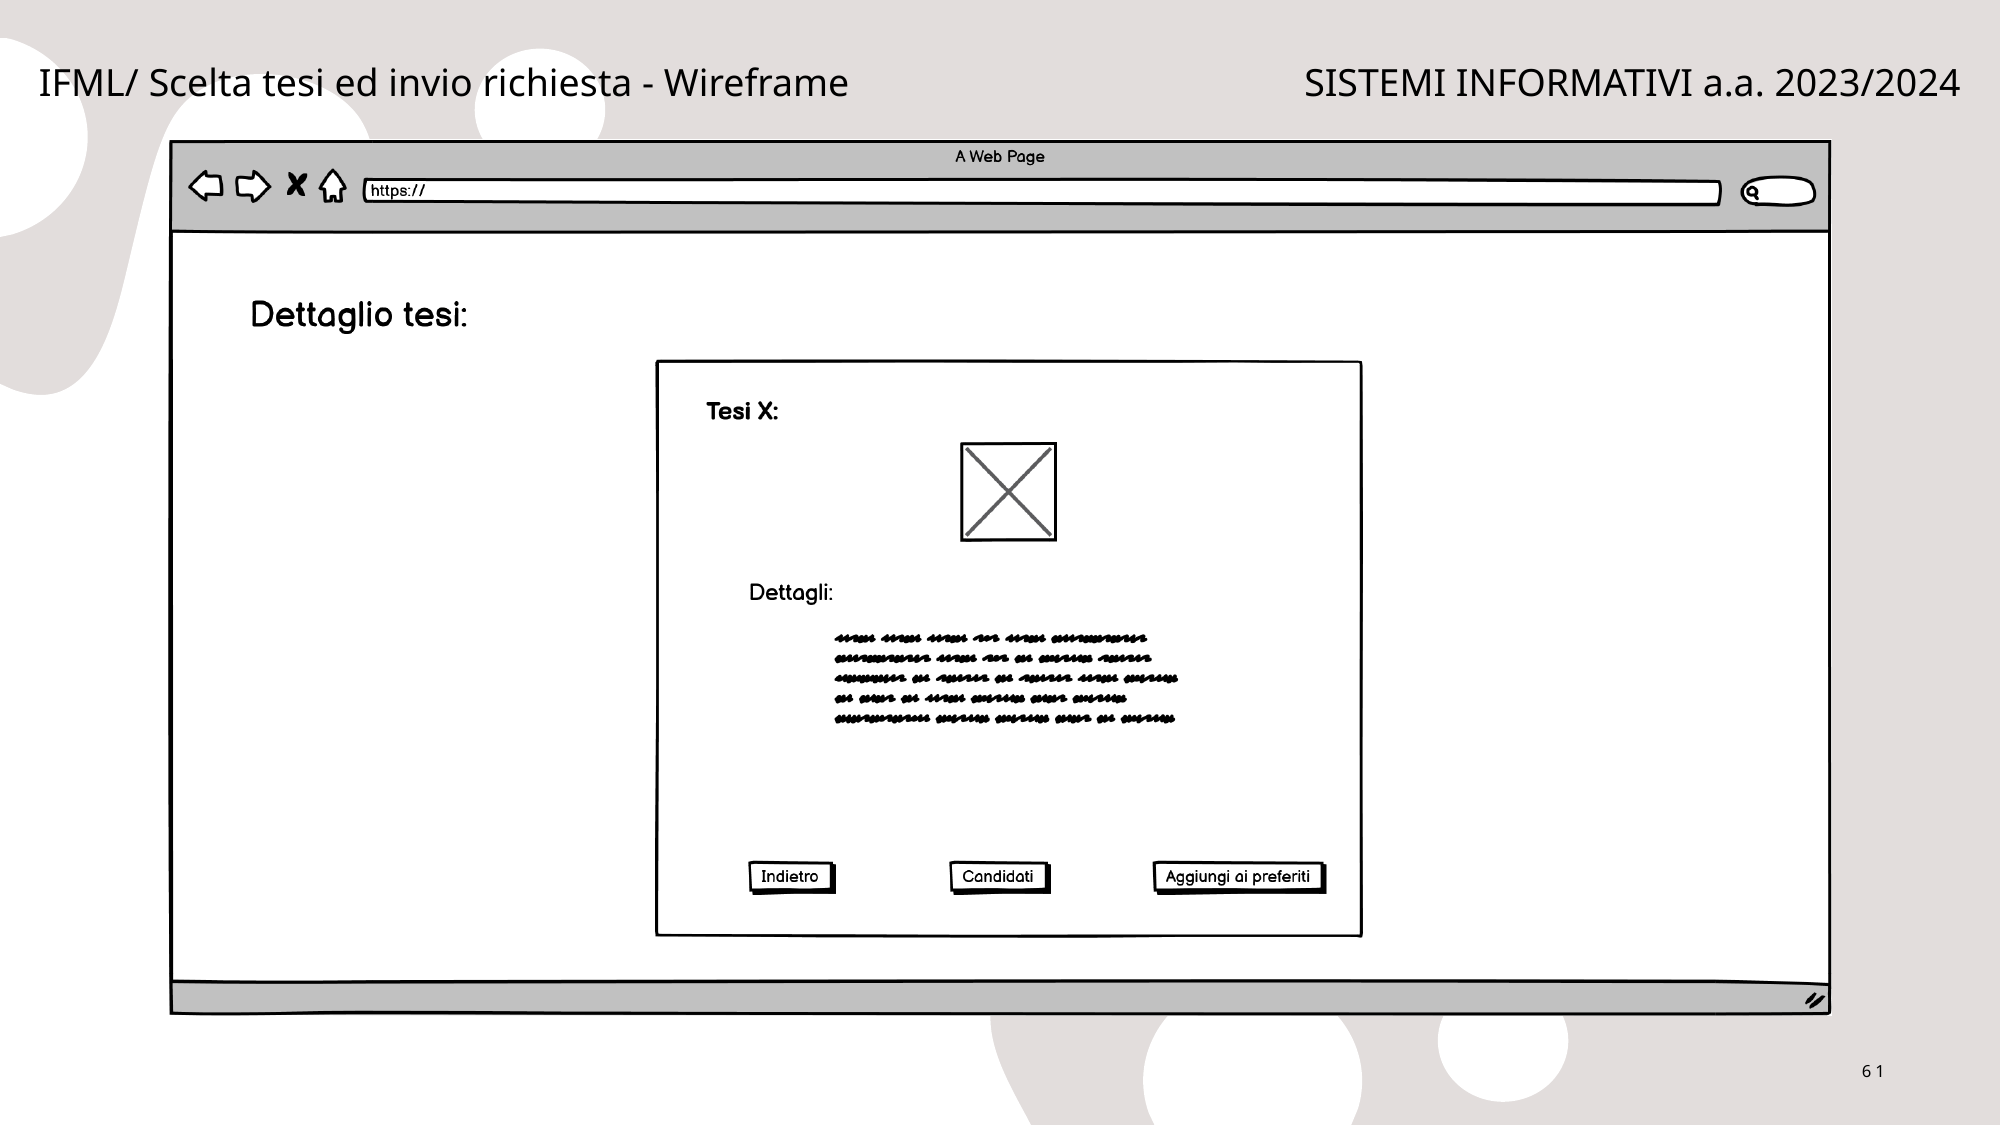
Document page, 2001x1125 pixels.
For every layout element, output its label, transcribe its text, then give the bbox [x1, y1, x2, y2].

picture [167, 139, 1832, 1016]
text_box SISTEMI INFORMATIVI a.a. 2023/2024 [1277, 51, 1976, 112]
slide_number 61 [1662, 1042, 1900, 1103]
text_box IFML/ Scelta tesi ed invio richiesta - Wireframe [24, 51, 951, 112]
